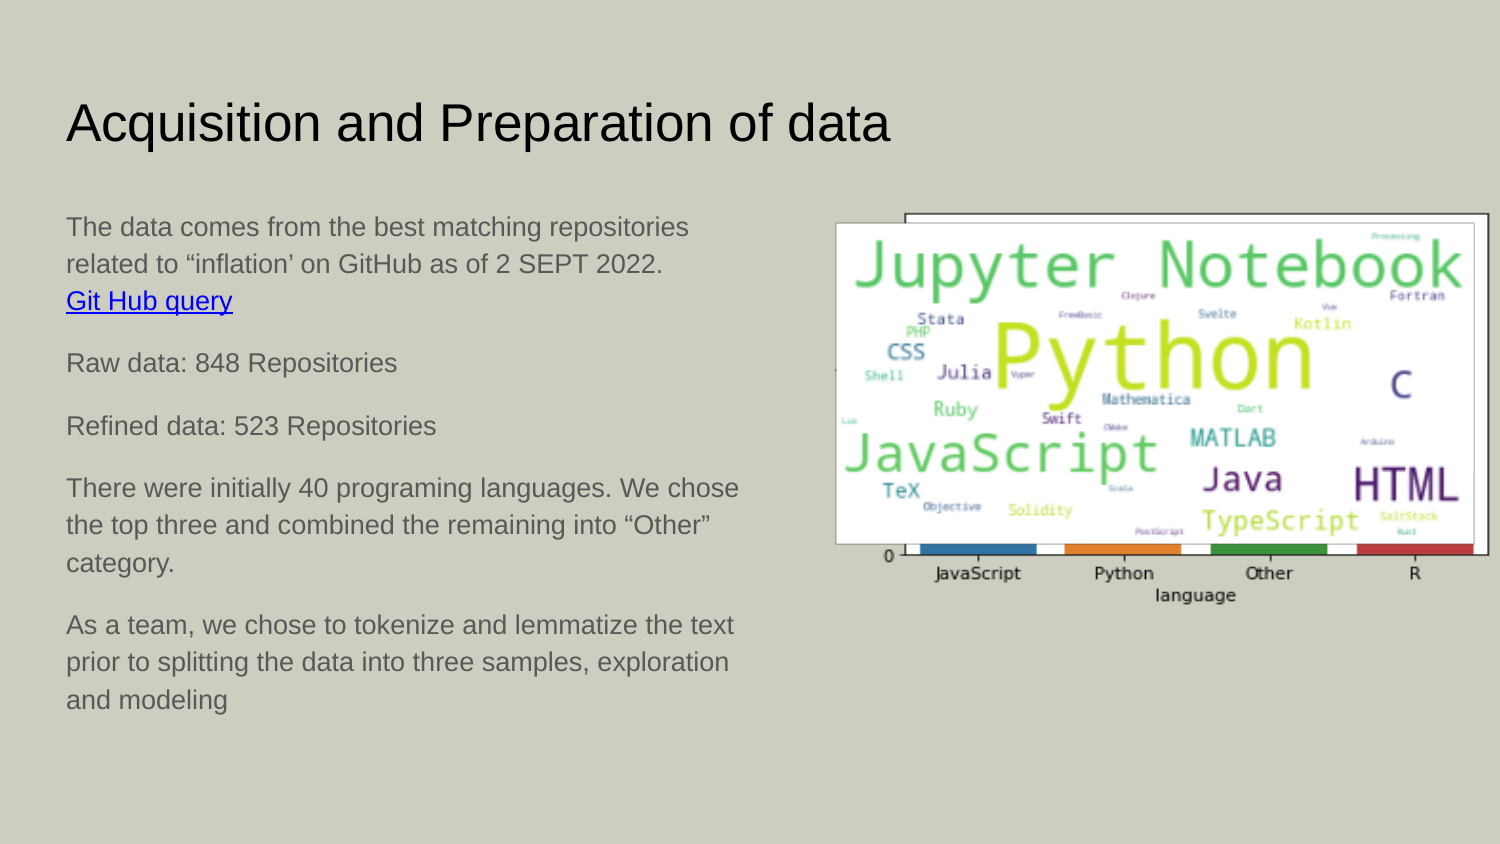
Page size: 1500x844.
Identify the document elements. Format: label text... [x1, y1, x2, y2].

picture [823, 204, 1500, 615]
list The data comes from the best matching repositories related to “inflation’ on GitHub as of 2 SEPT 2022. Git Hub query Raw data: 848 Repositories Refined data: 523 Repositories There were initially 40 programing languages. We chose the top three and combined the remaining into “Other” category. As a team, we chose to tokenize and lemmatize the text prior to splitting the data into three samples, exploration and modeling [51, 189, 794, 750]
title Acquisition and Preparation of data [51, 72, 1449, 167]
